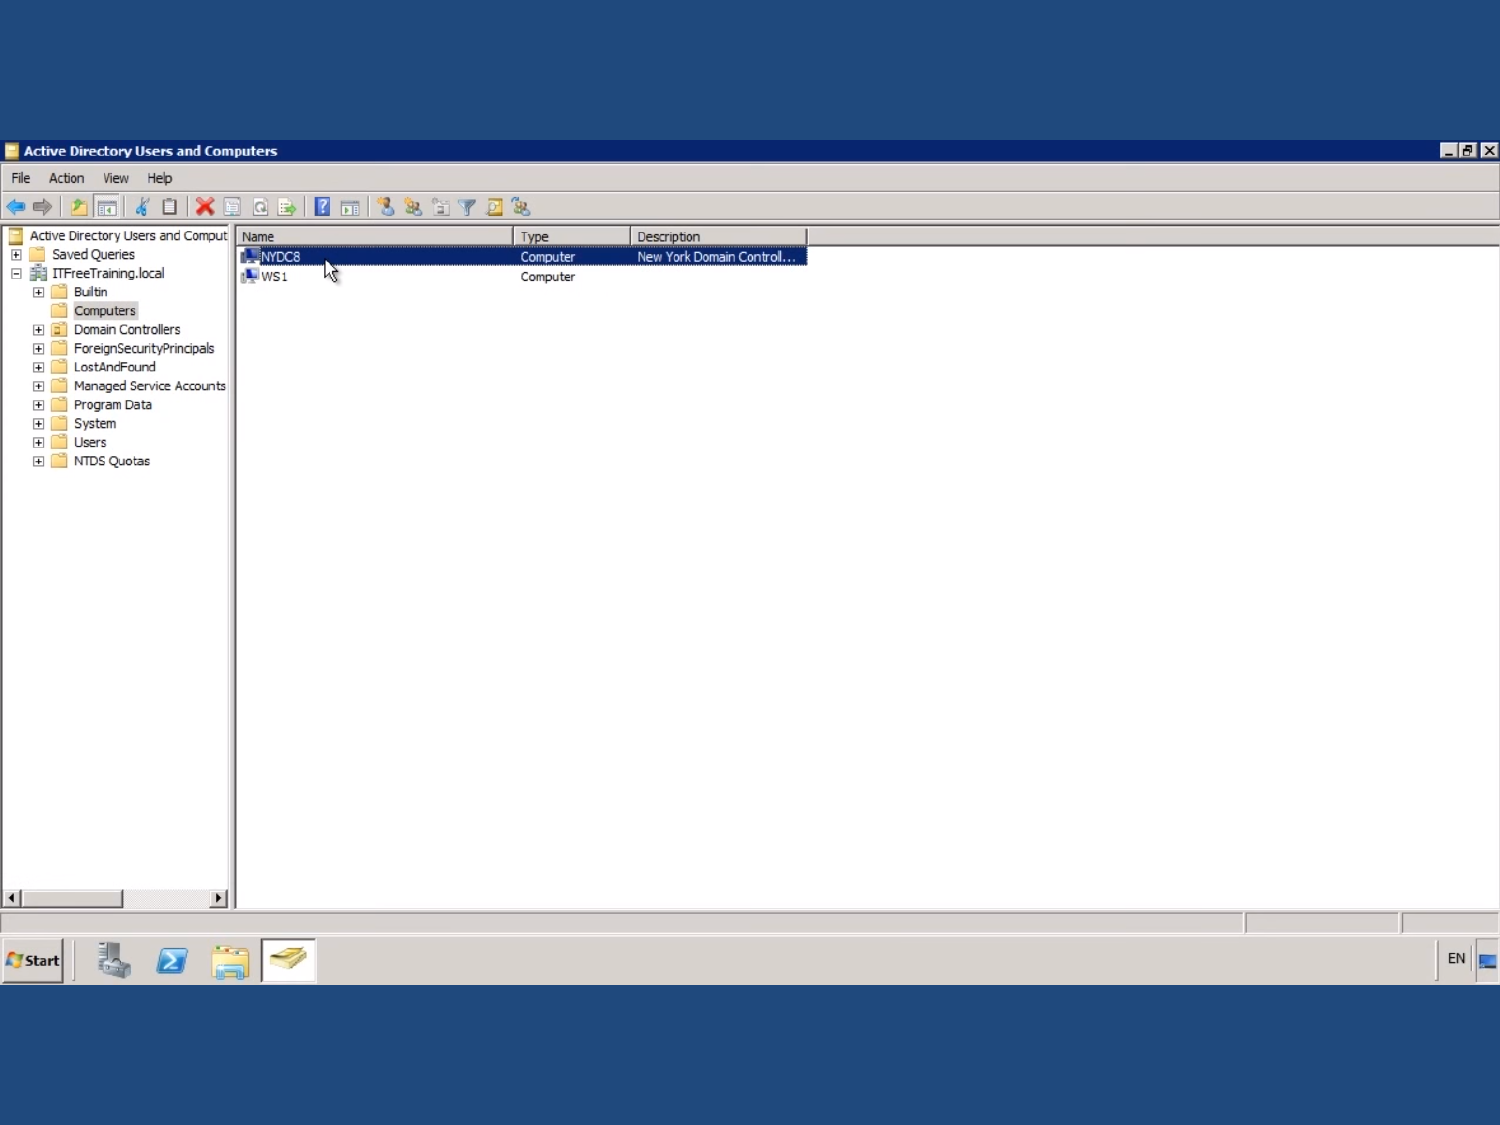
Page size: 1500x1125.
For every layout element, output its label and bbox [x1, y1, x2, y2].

picture [0, 140, 1500, 985]
